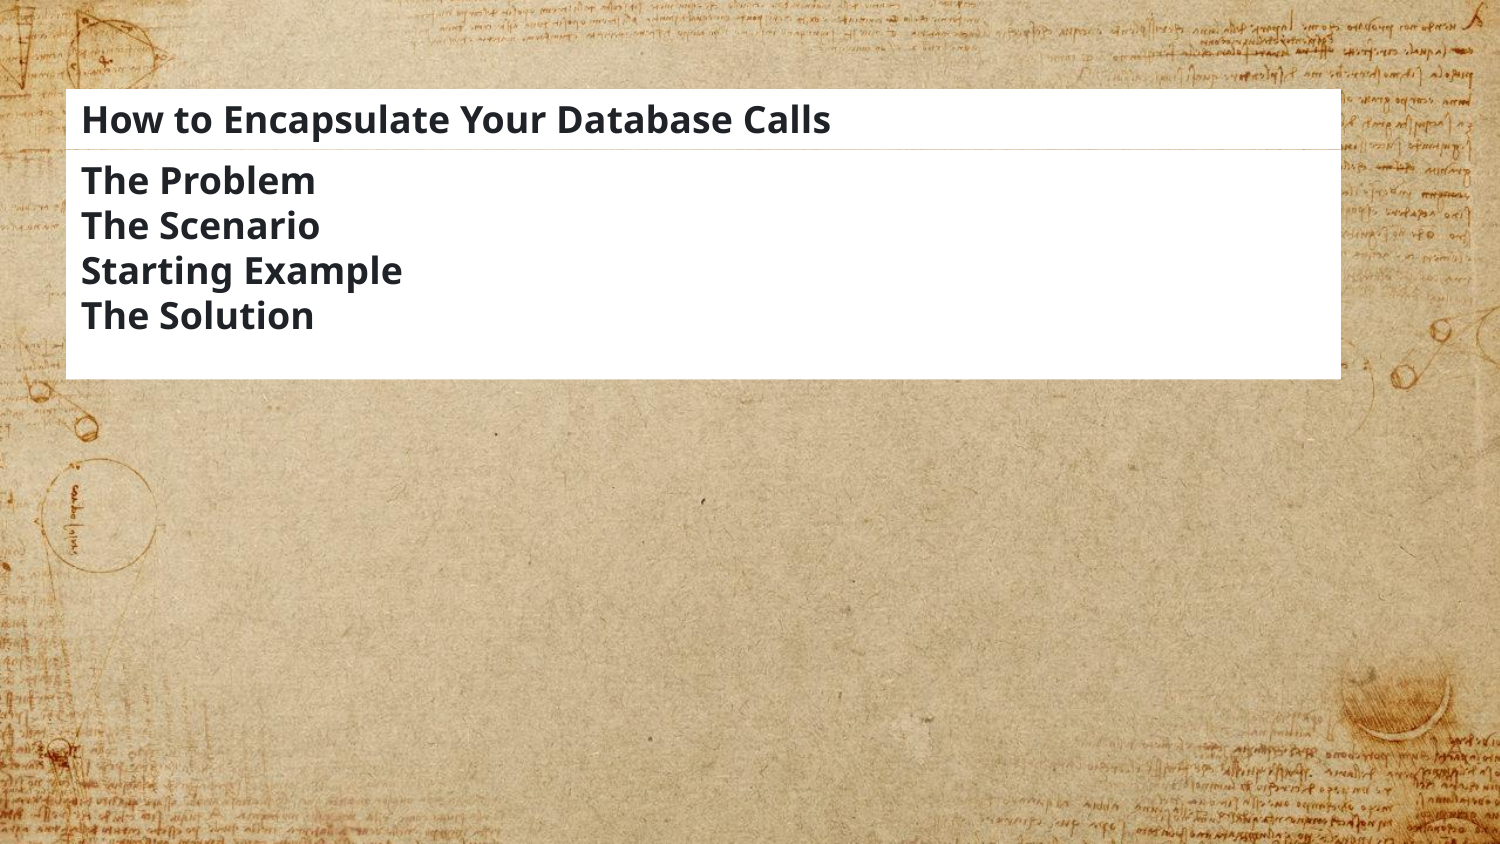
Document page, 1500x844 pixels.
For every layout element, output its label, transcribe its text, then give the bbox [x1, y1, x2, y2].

text_box How to Encapsulate Your Database Calls [66, 89, 1341, 149]
text_box The Problem The Scenario Starting Example The Solution [66, 149, 1341, 380]
picture [0, 0, 1500, 844]
